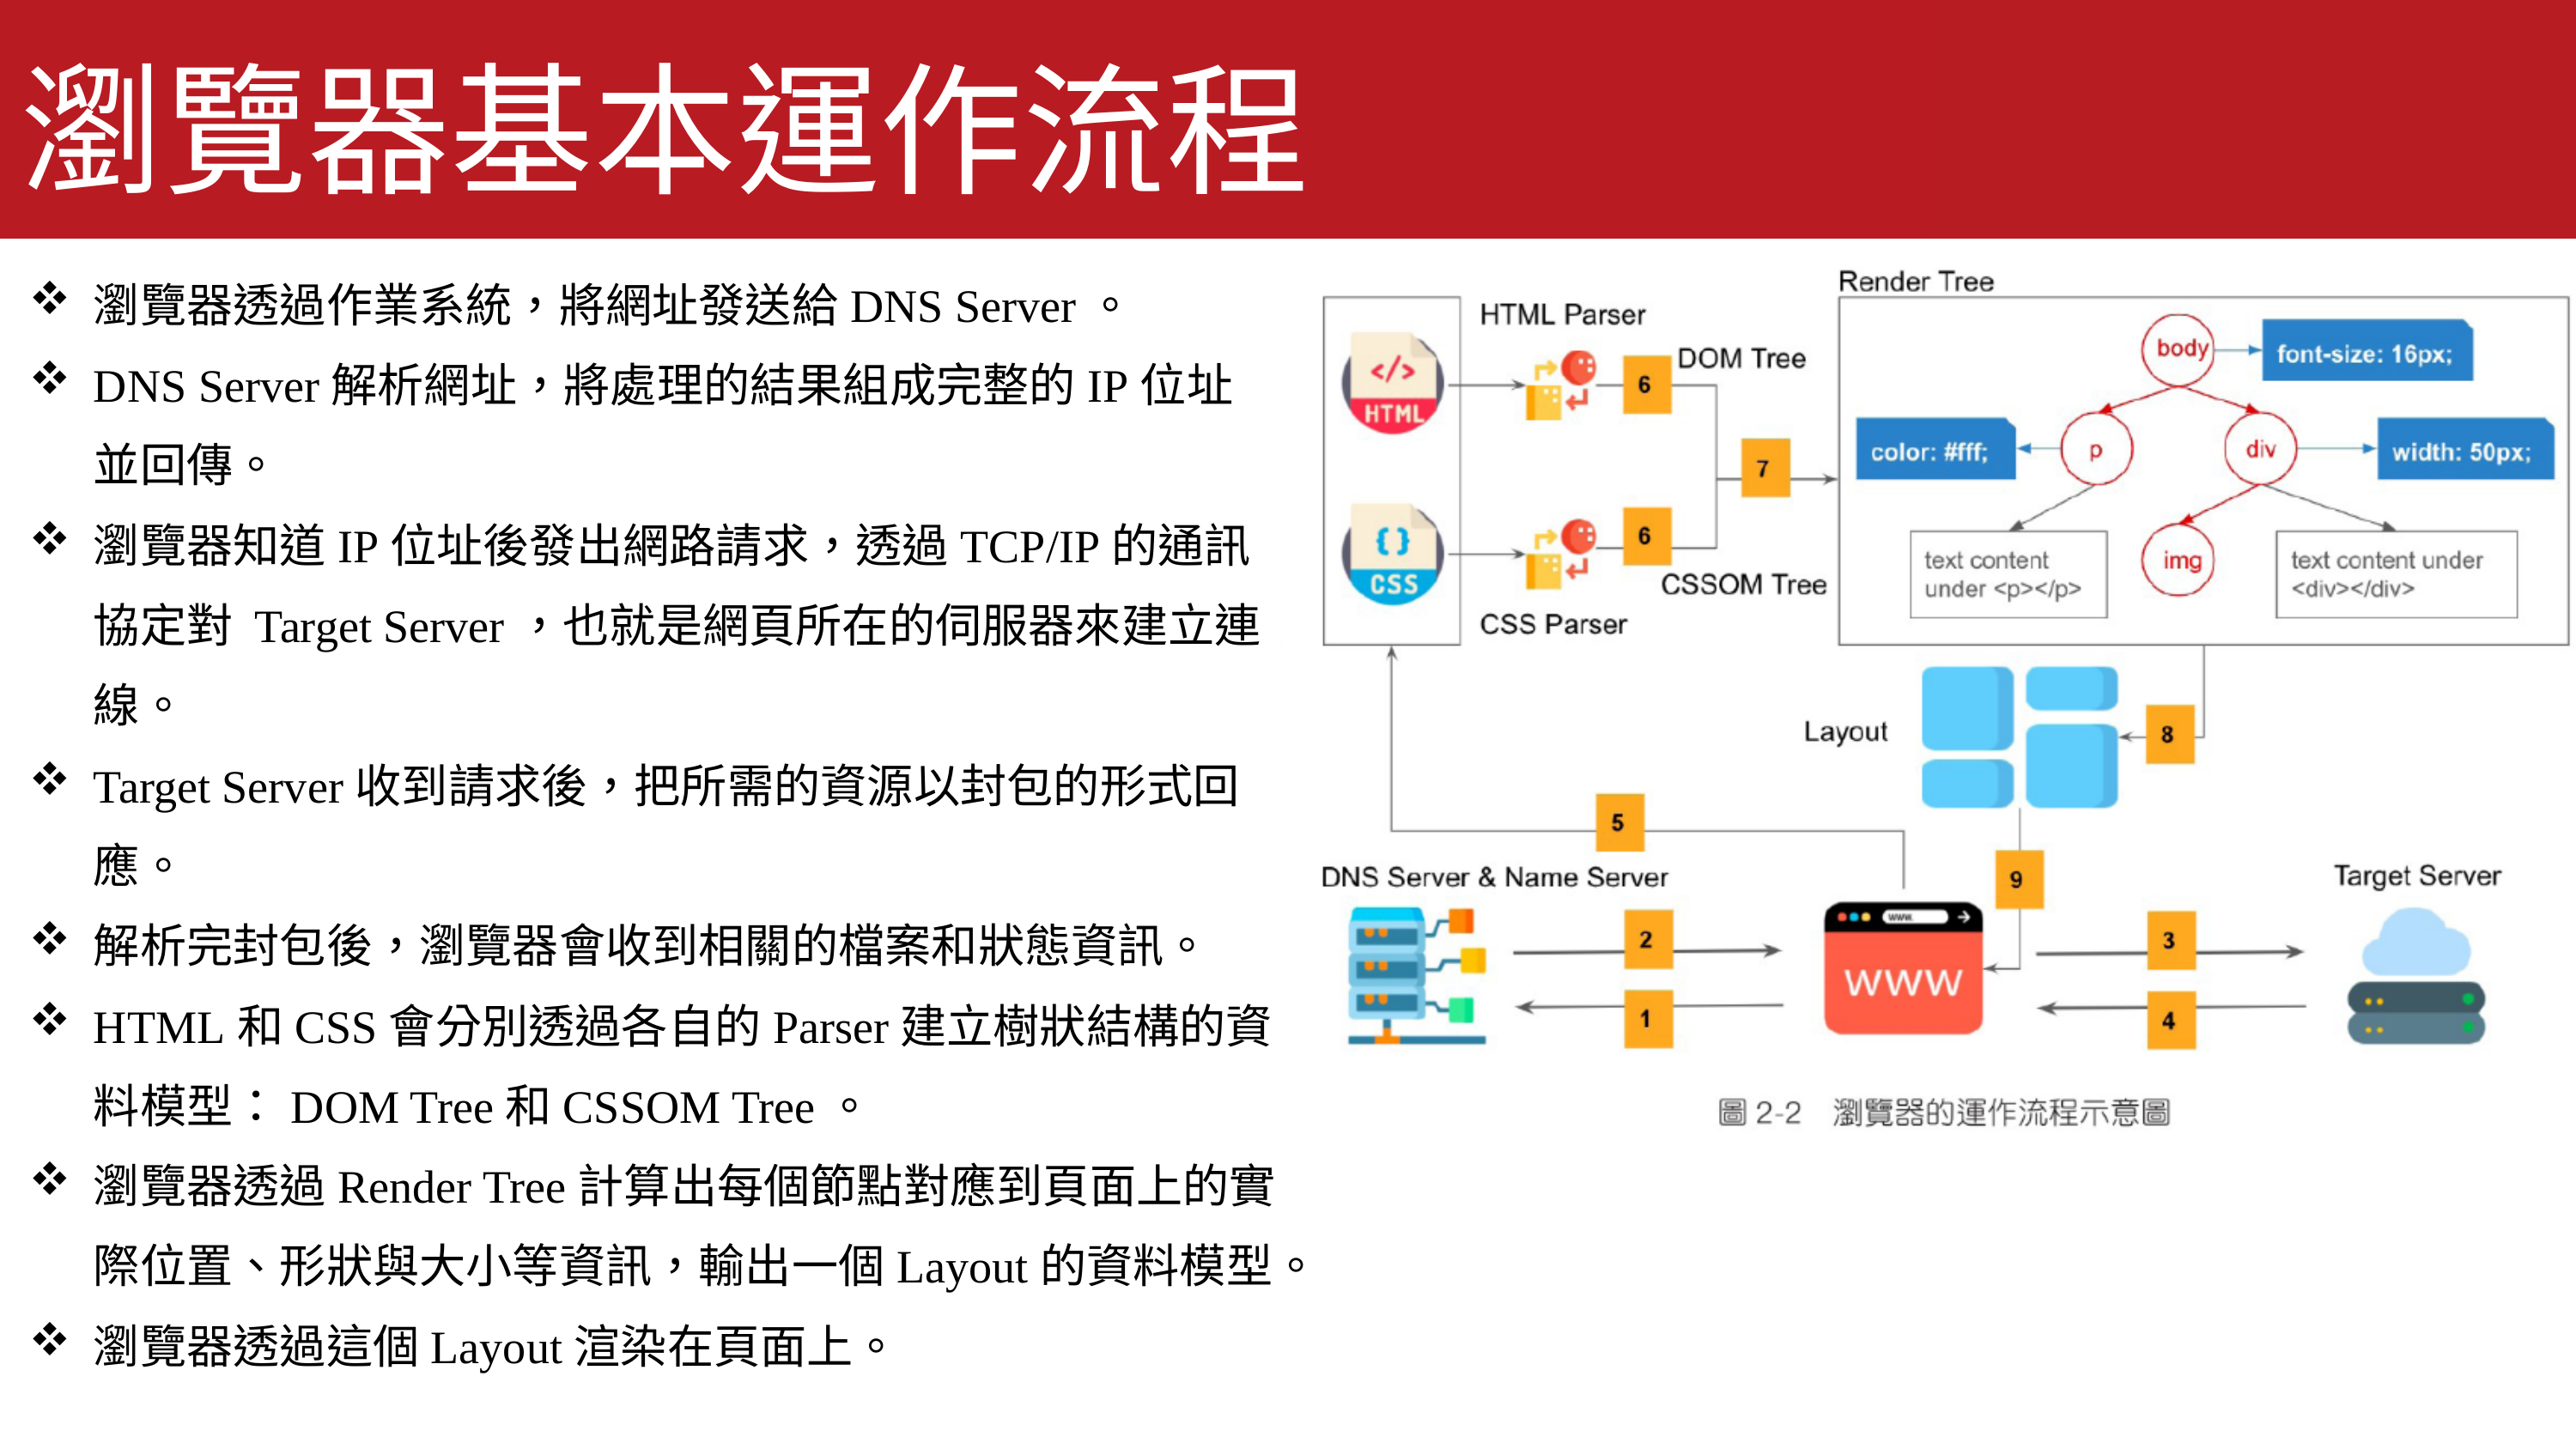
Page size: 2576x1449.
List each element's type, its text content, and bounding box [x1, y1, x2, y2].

text_box 瀏覽器透過作業系統，將網址發送給DNS Server。 DNS Server解析網址，將處理的結果組成完整的IP位址並回傳。 瀏覽器知道IP位址後發出網路請求，透過TCP/IP的通訊協定對 Target Server，也就是網頁所在的伺服器來建立連線。 Target Server收到請求後，把所需的資源以封包的形式回應。 解析完封包後，瀏覽器會收到相關的檔案和狀態資訊。 HTML和CSS會分別透過各自的Parser建立樹狀結構的資料模型：DOM Tree和CSSOM Tree。 瀏覽器透過Render Tree計算出每個節點對應到頁面上的實際位置、形狀與大小等資訊，輸出一個Layout的資料模型。 瀏覽器透過這個Layout渲染在頁面上。 [28, 251, 1280, 1373]
picture [1279, 239, 2576, 1137]
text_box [0, 0, 2576, 239]
